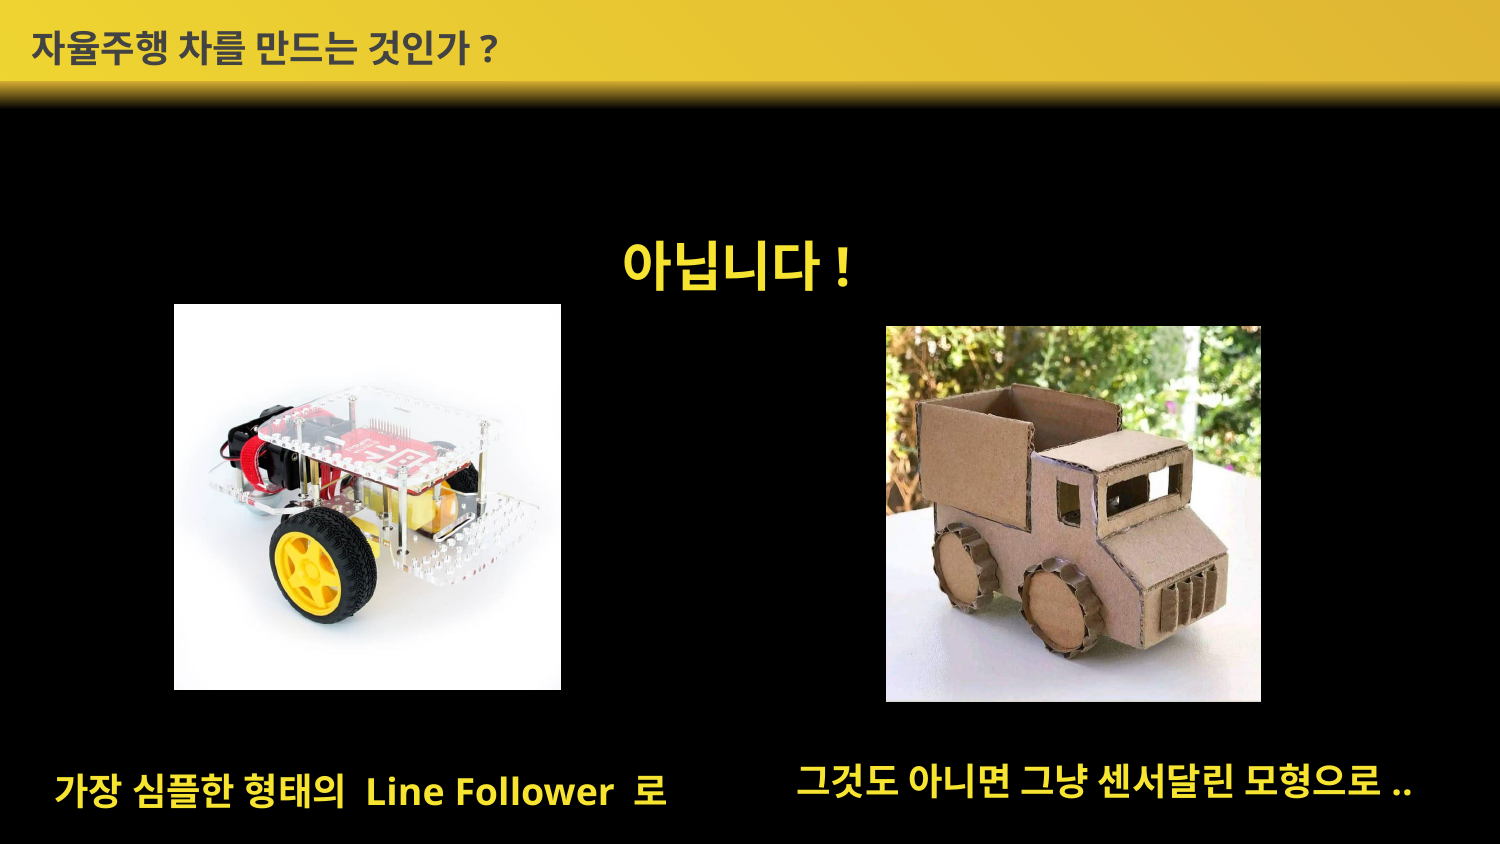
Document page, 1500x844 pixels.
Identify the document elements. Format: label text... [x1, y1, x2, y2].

picture [885, 326, 1261, 702]
text_box 그것도 아니면 그냥 센서달린 모형으로.. [781, 720, 1465, 803]
text_box 아닙니다! [607, 184, 893, 312]
title 자율주행 차를 만드는 것인가? [16, 6, 1465, 89]
picture [174, 303, 561, 690]
text_box 가장 심플한 형태의 Line Follower 로 [39, 730, 696, 812]
